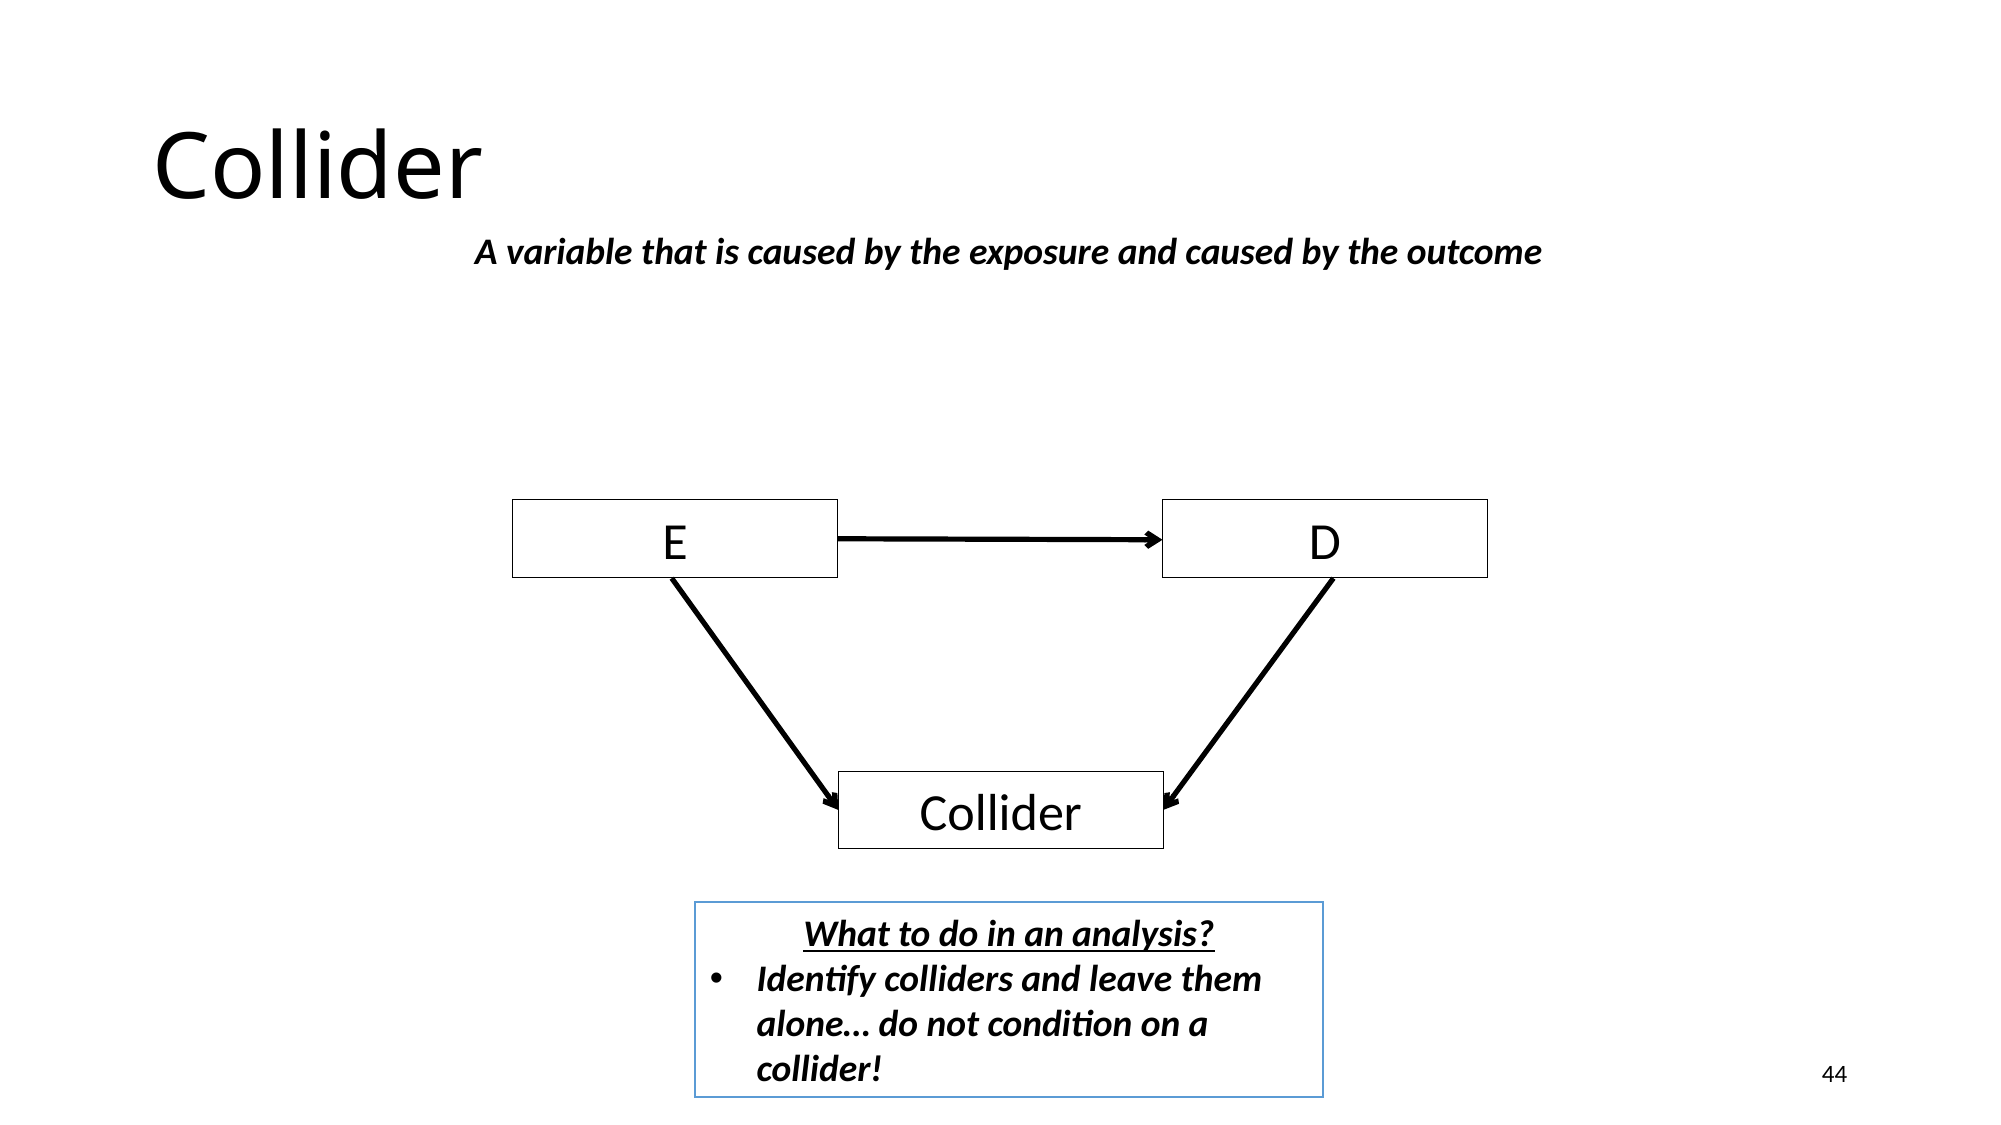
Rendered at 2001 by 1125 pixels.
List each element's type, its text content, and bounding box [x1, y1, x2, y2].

title Collider [137, 59, 1863, 278]
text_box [512, 499, 1488, 850]
text_box A variable that is caused by the exposure and caused by the outcome [384, 219, 1635, 280]
text_box What to do in an analysis? Identify colliders and leave them alone… do not condition on a collider! [694, 901, 1324, 1098]
slide_number 44 [1412, 1042, 1863, 1103]
